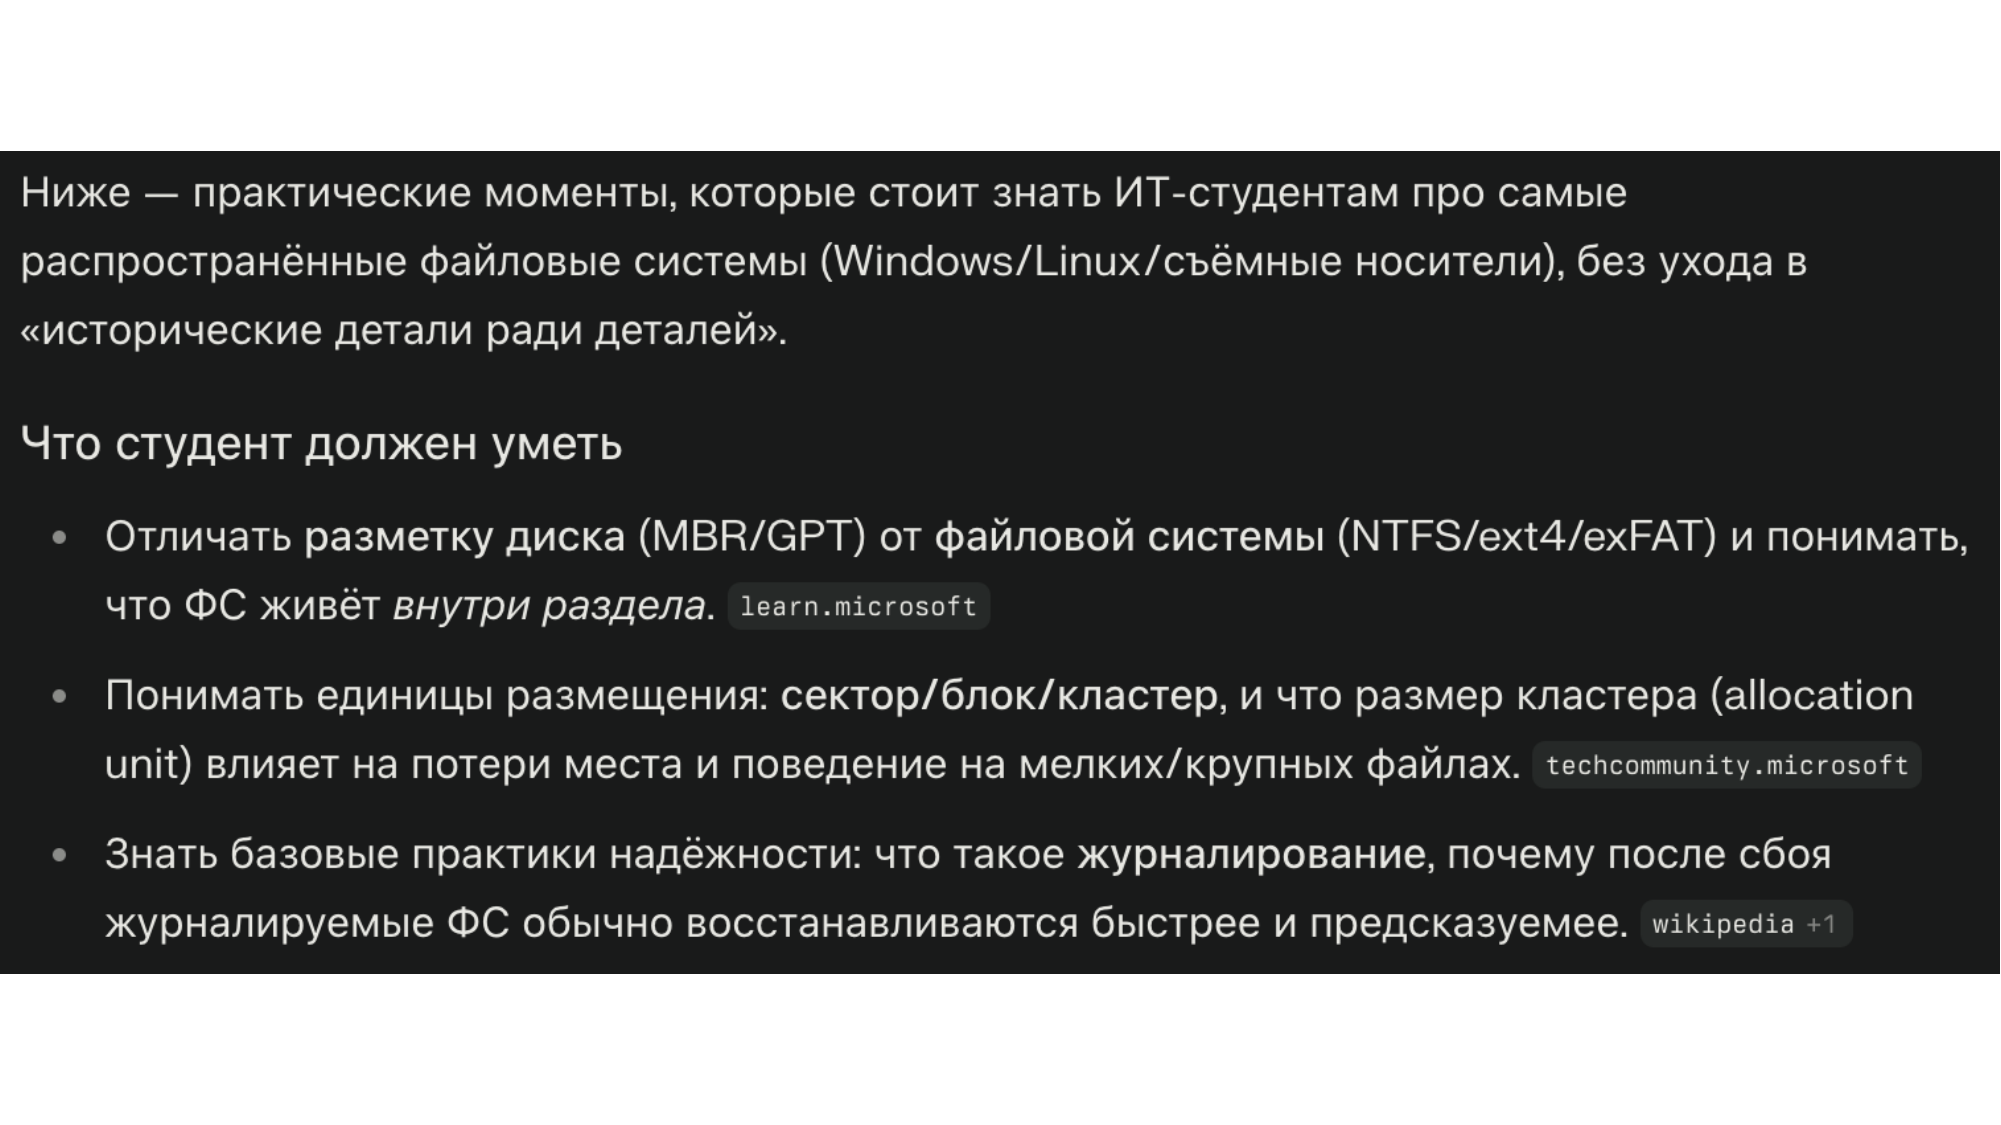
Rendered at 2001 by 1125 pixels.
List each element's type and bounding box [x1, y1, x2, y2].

picture [0, 151, 2000, 974]
